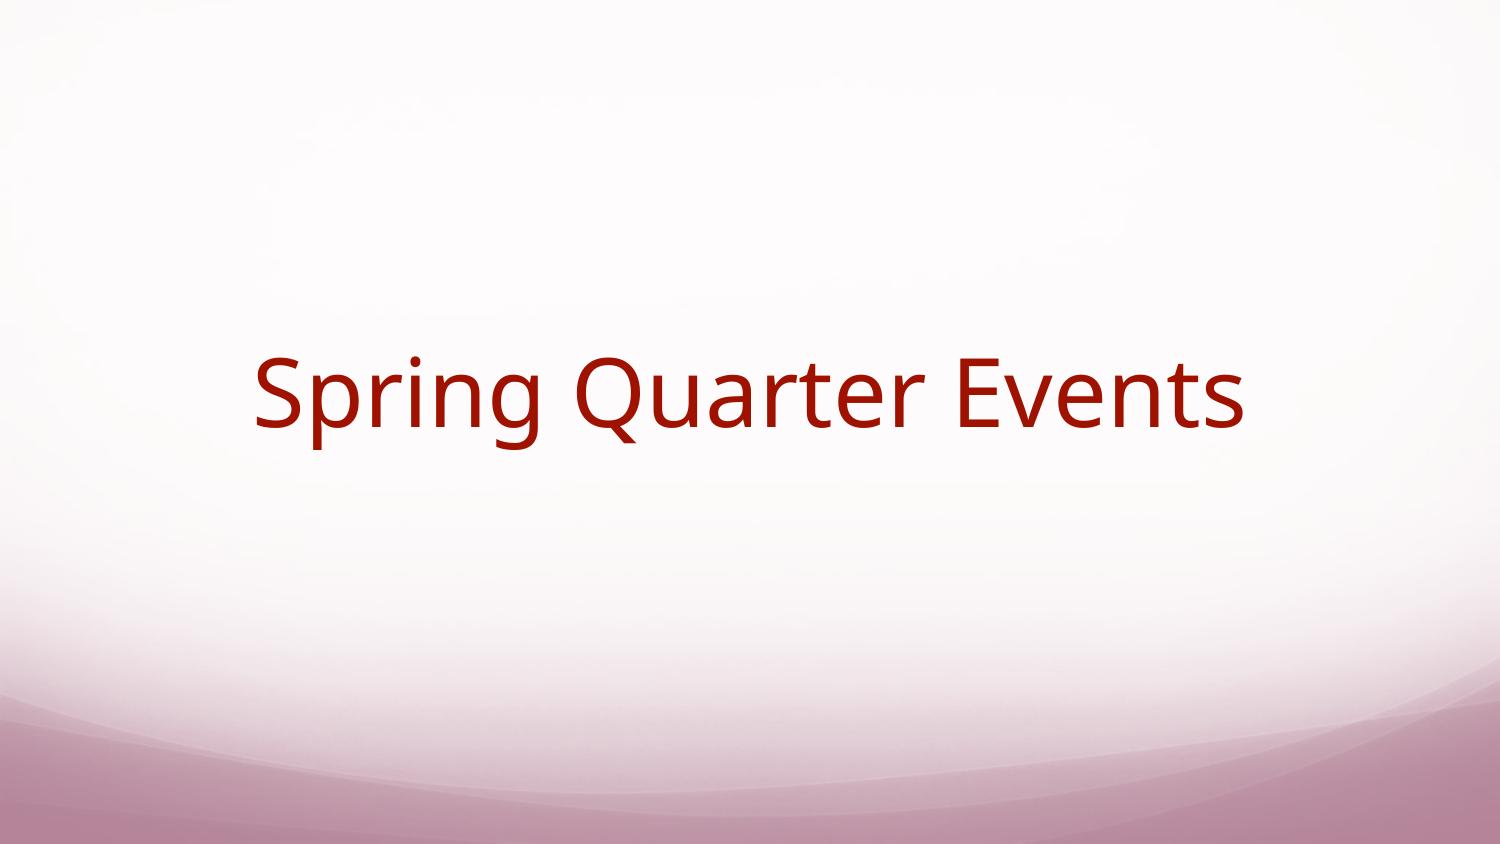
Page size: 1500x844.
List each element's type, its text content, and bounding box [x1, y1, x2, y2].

title Spring Quarter Events [75, 321, 1425, 462]
